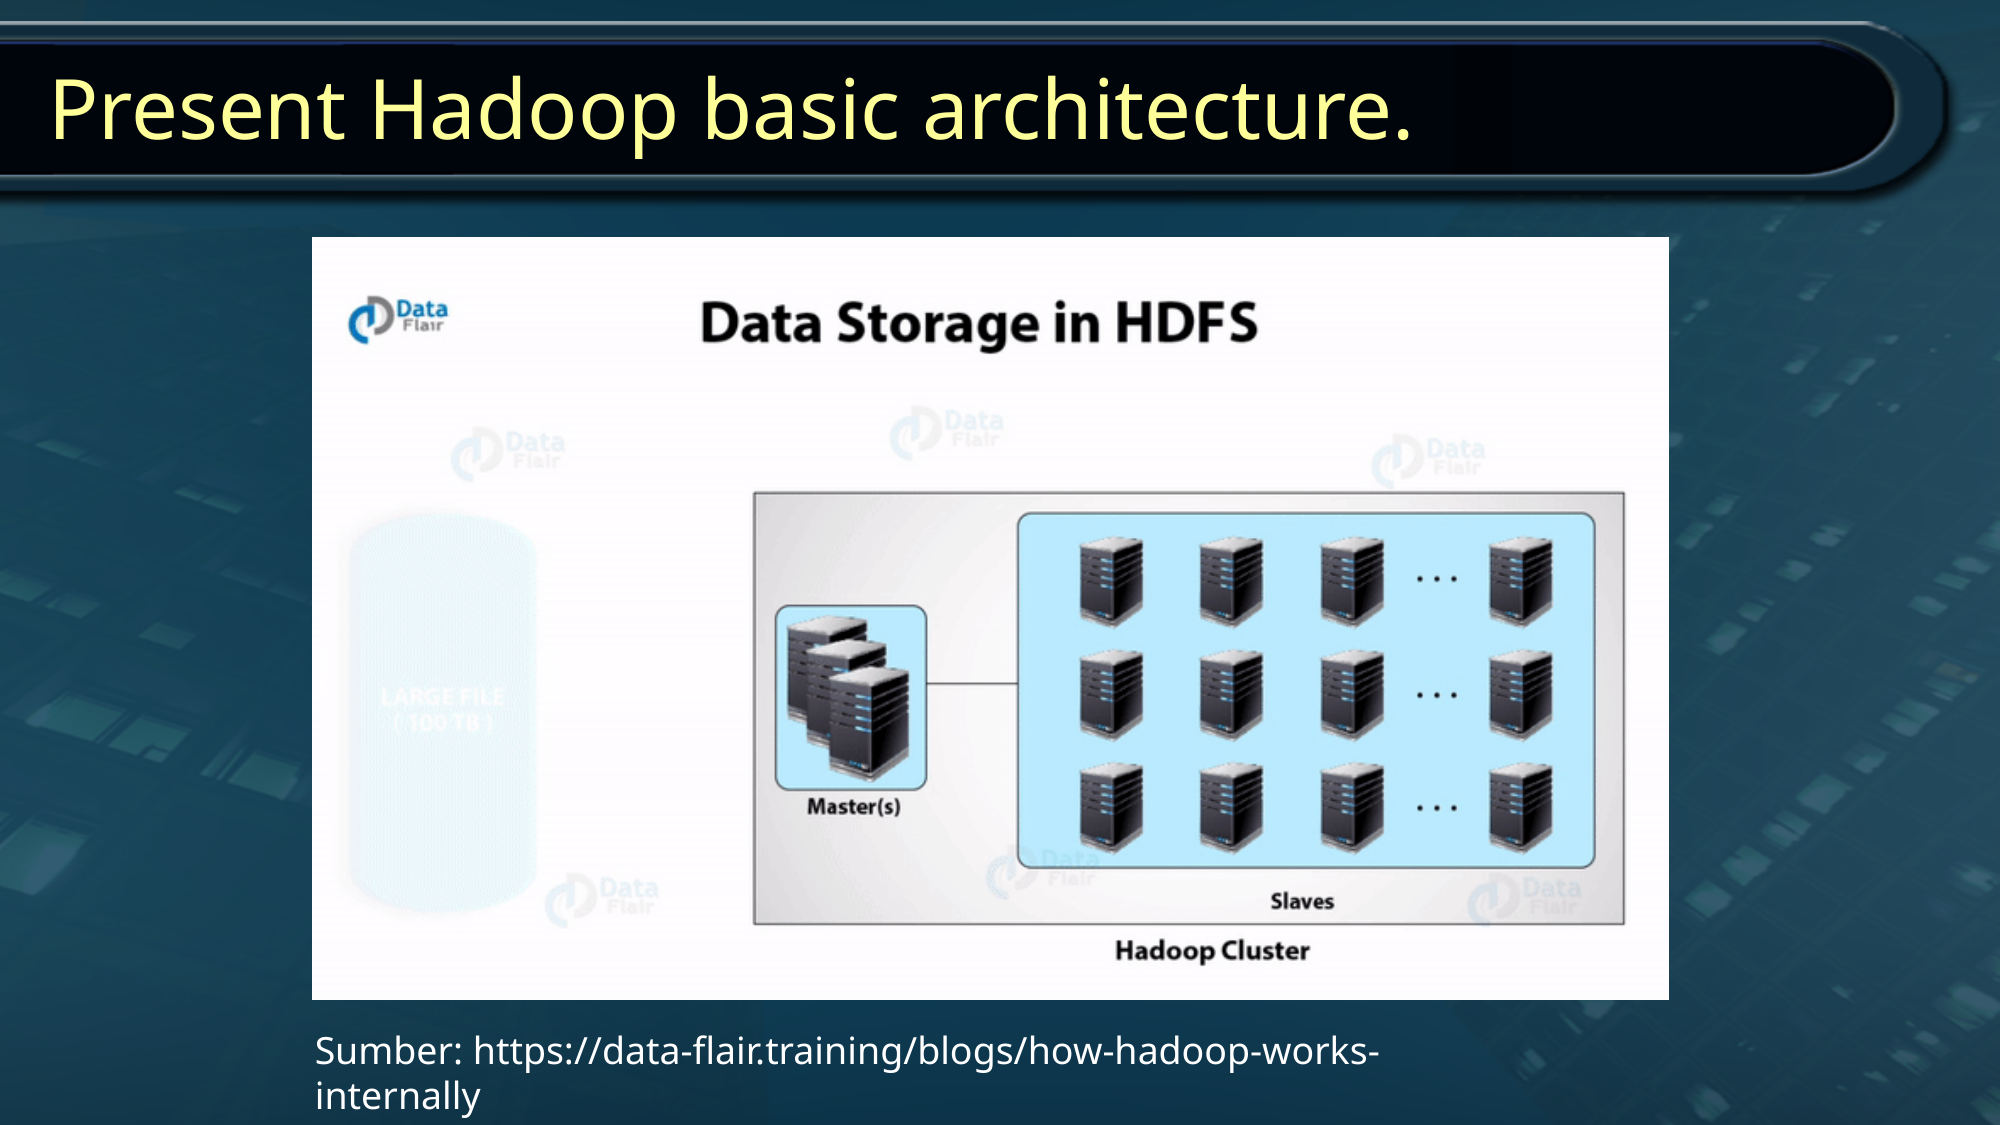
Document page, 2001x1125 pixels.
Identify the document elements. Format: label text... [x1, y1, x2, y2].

picture [0, 0, 2000, 1125]
text_box Sumber: https://data-flair.training/blogs/how-hadoop-works-internally [299, 1019, 1518, 1125]
title Present Hadoop basic architecture. [33, 24, 1950, 188]
